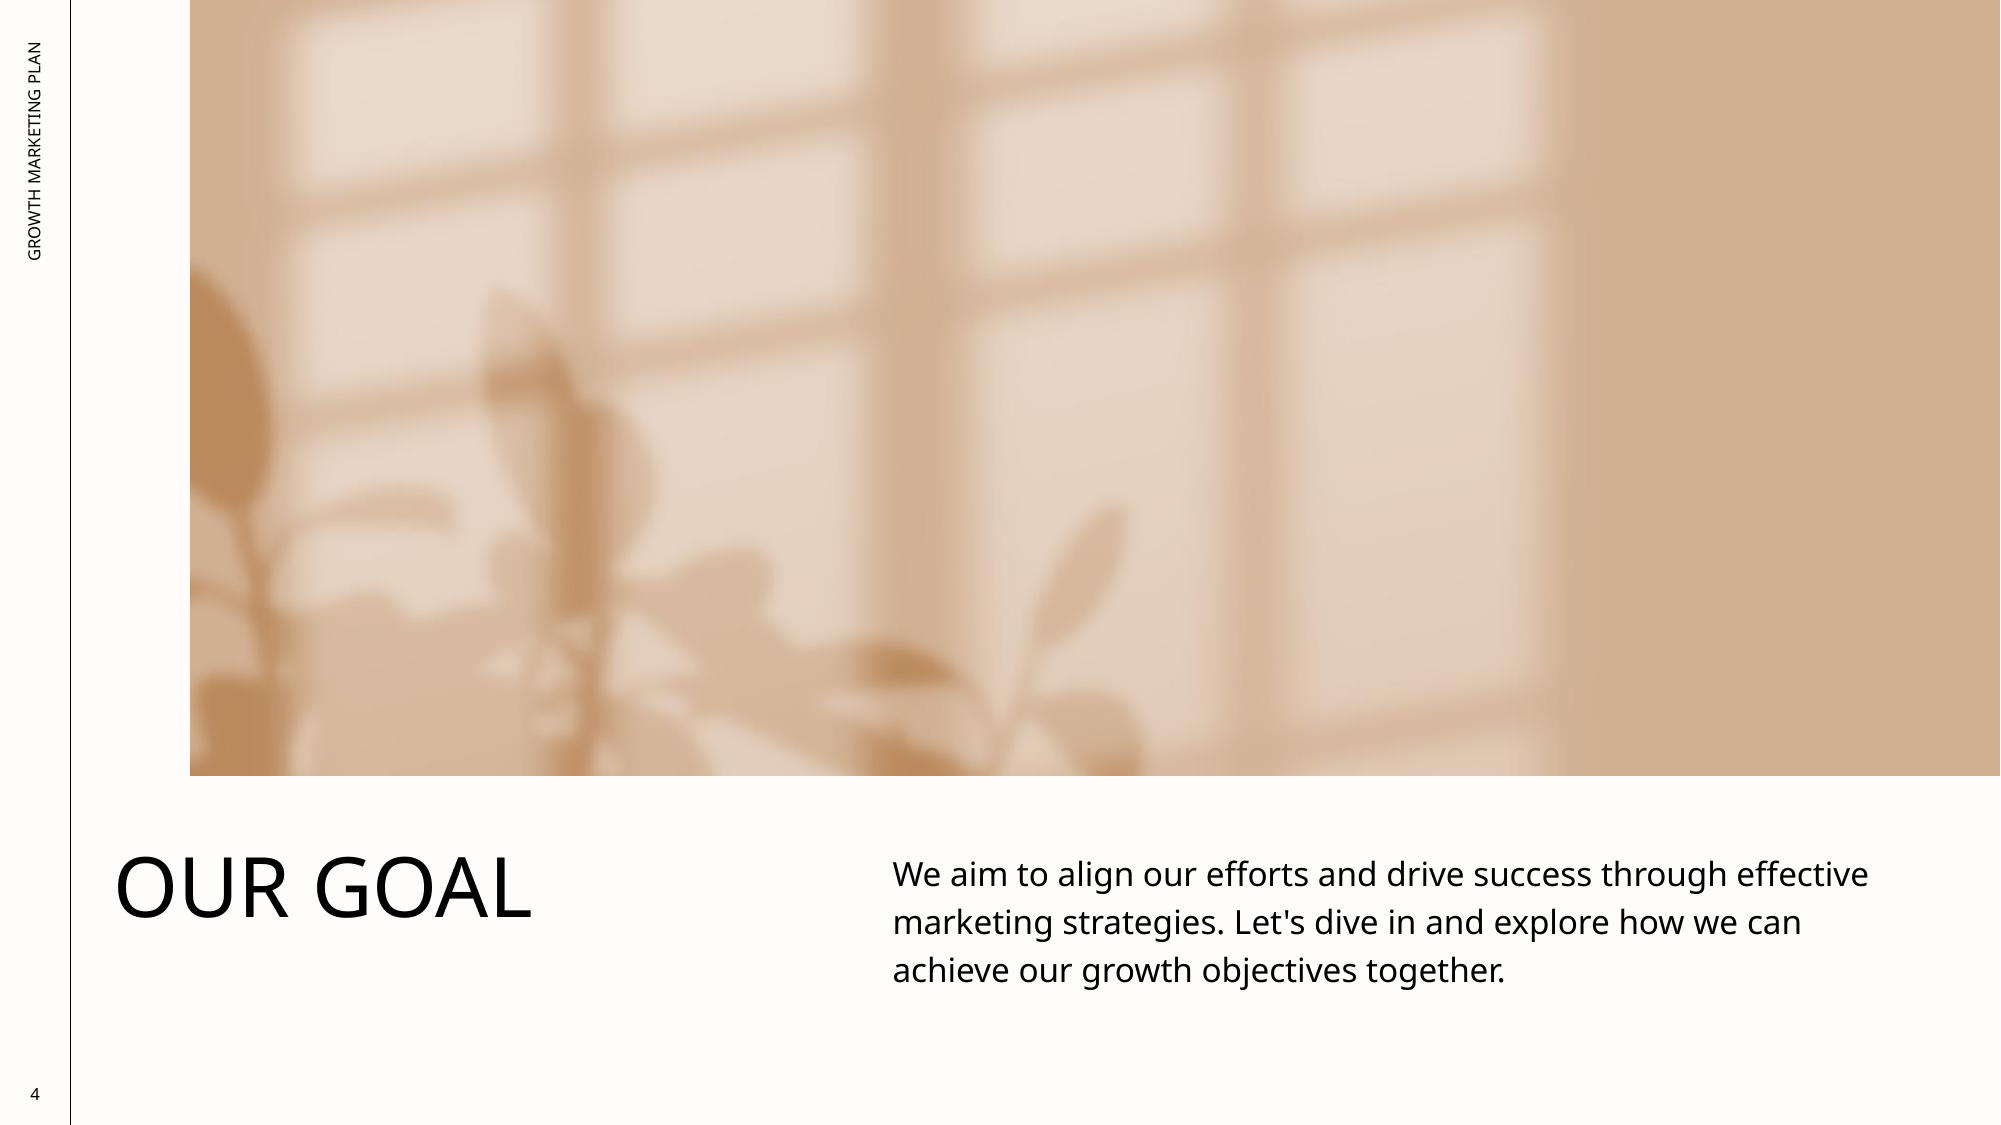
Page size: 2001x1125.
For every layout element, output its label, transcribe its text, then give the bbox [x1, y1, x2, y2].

title OUR GOAL [98, 838, 815, 1021]
footer GROWTH MARKETING PLAN [0, 26, 71, 776]
slide_number 4 [0, 1065, 71, 1125]
picture [98, 0, 2000, 776]
list We aim to align our efforts and drive success through effective marketing strategies. Let's dive in and explore how we can achieve our growth objectives together. [877, 838, 1896, 1021]
